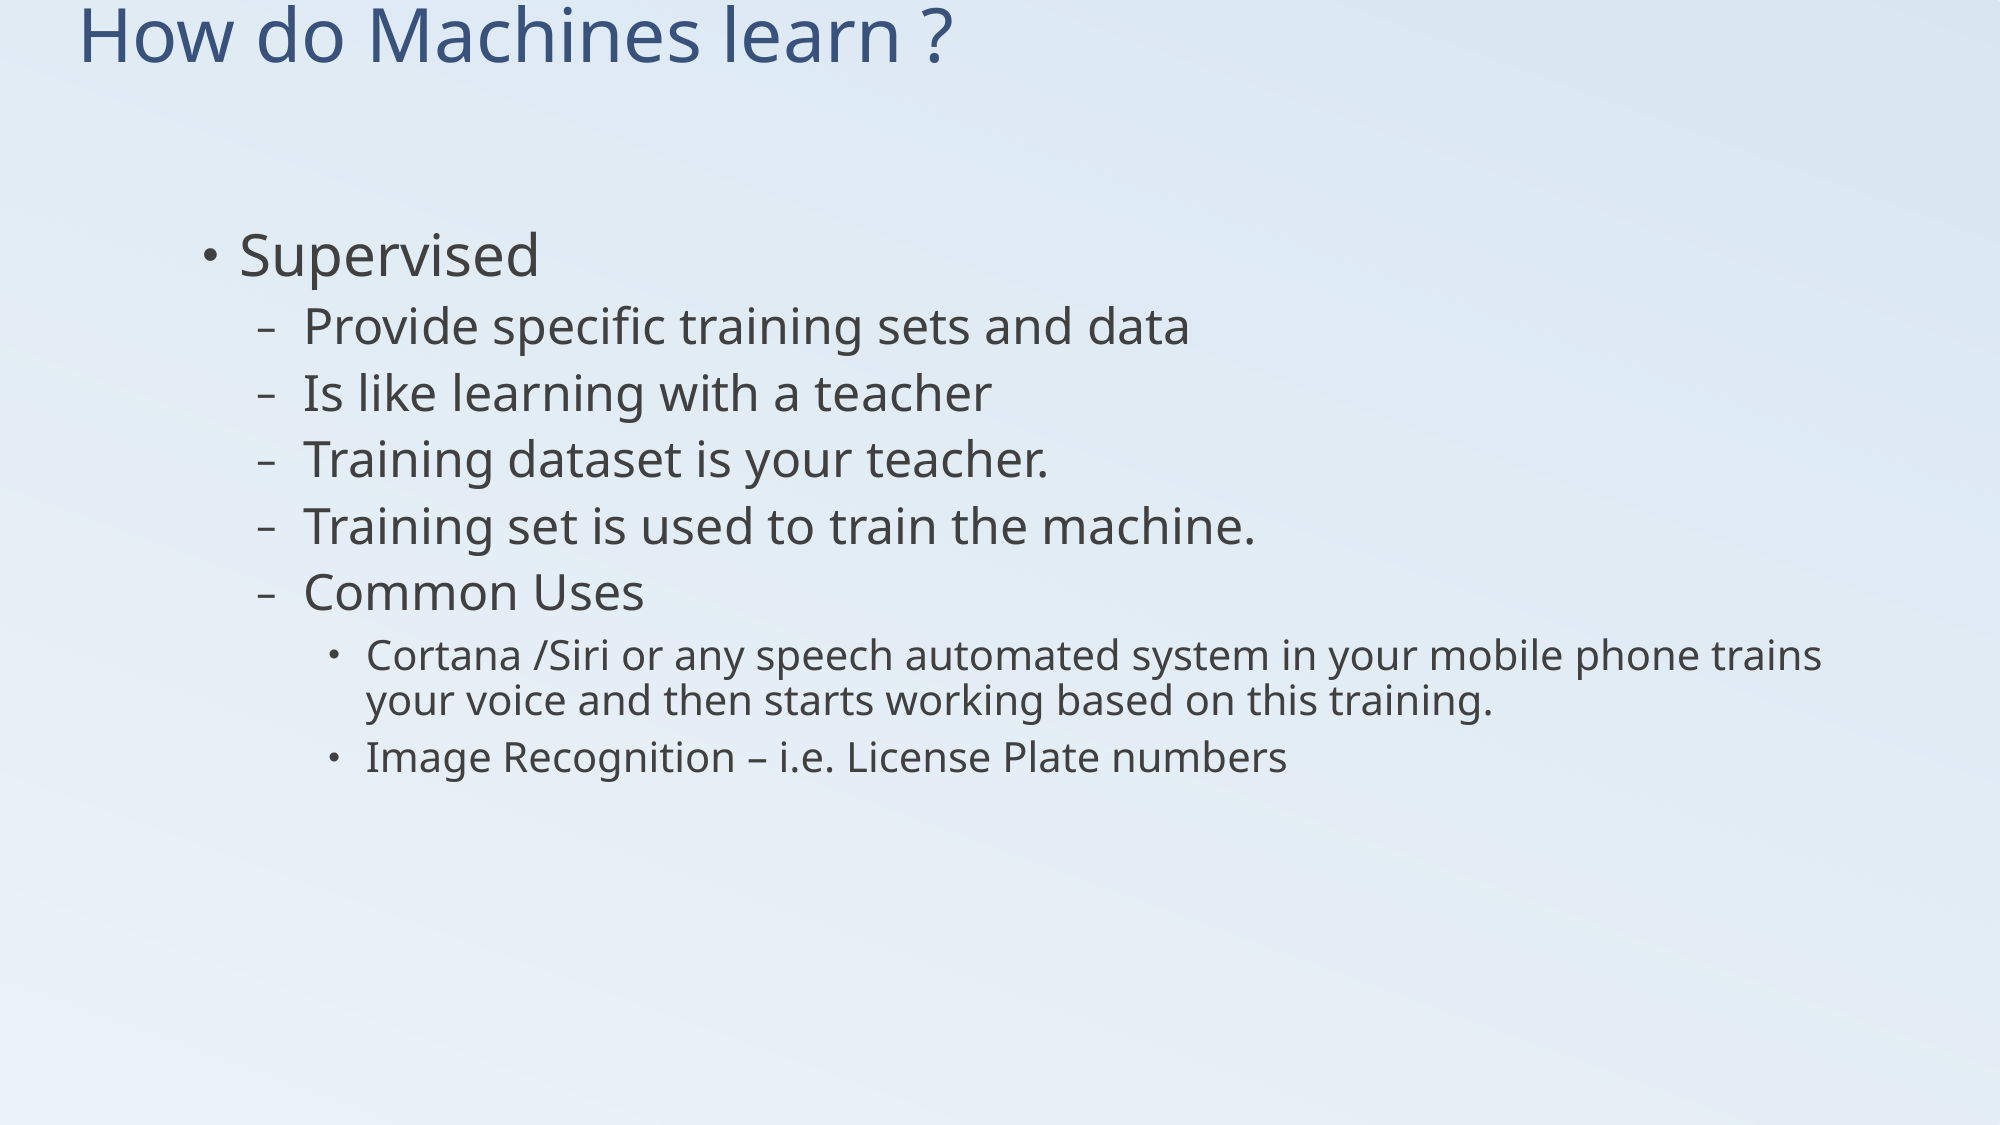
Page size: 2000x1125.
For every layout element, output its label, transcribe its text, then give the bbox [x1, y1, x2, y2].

list Supervised Provide specific training sets and data Is like learning with a teacher Training dataset is your teacher. Training set is used to train the machine. Common Uses Cortana /Siri or any speech automated system in your mobile phone trains your voice and then starts working based on this training. Image Recognition – i.e. License Plate numbers [187, 218, 1875, 907]
title How do Machines learn ? [62, 0, 1862, 175]
